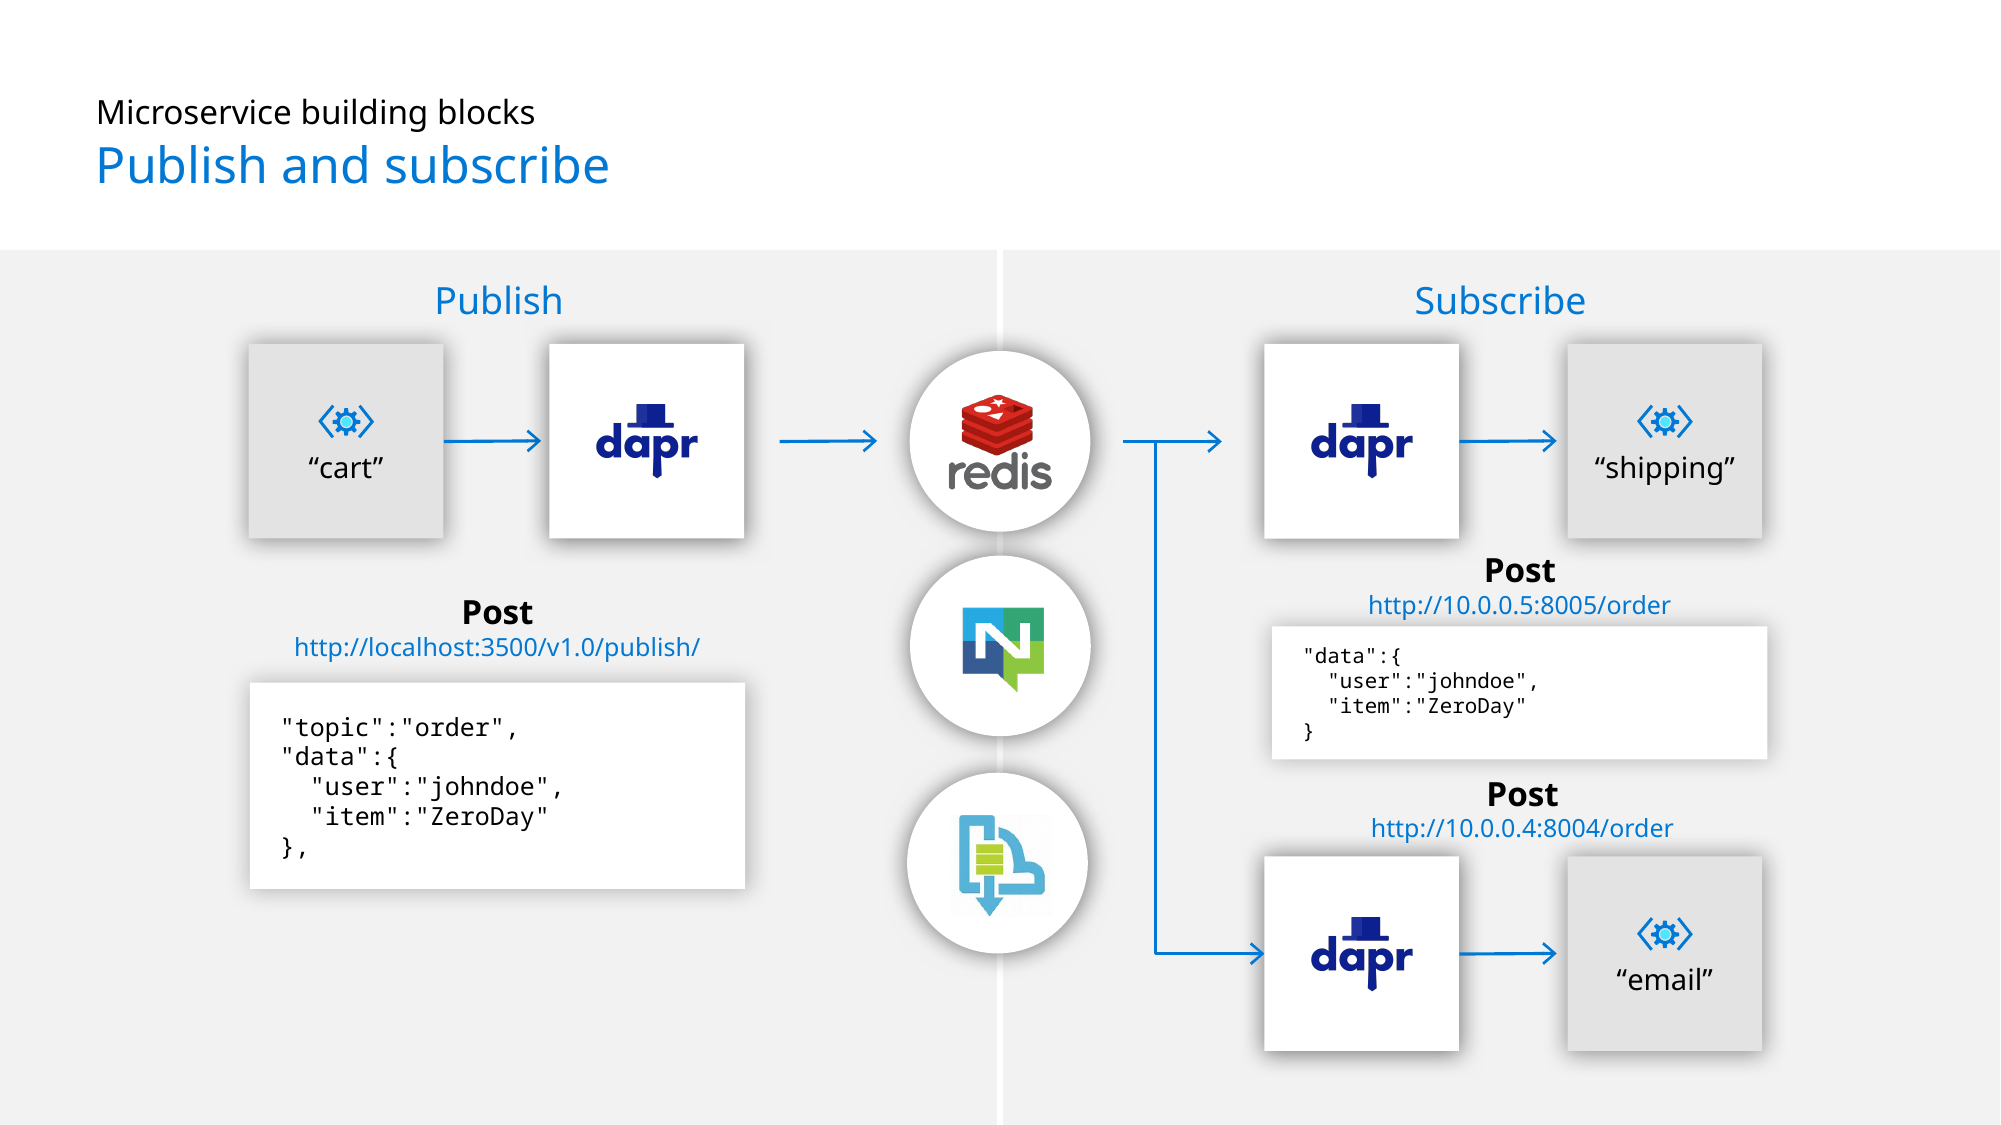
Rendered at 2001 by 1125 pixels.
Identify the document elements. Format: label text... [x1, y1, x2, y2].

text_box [909, 555, 1092, 737]
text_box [248, 343, 444, 539]
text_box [906, 772, 1089, 954]
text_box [1567, 343, 1763, 539]
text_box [1567, 856, 1763, 1052]
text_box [1002, 249, 2000, 1125]
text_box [1271, 541, 1768, 760]
text_box Microservice building blocks [95, 96, 870, 133]
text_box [959, 649, 1473, 747]
text_box Publish and subscribe [95, 140, 1024, 195]
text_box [1264, 343, 1460, 539]
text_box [0, 249, 998, 1125]
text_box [1264, 856, 1460, 1052]
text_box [909, 350, 1091, 532]
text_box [249, 584, 746, 890]
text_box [549, 343, 745, 539]
